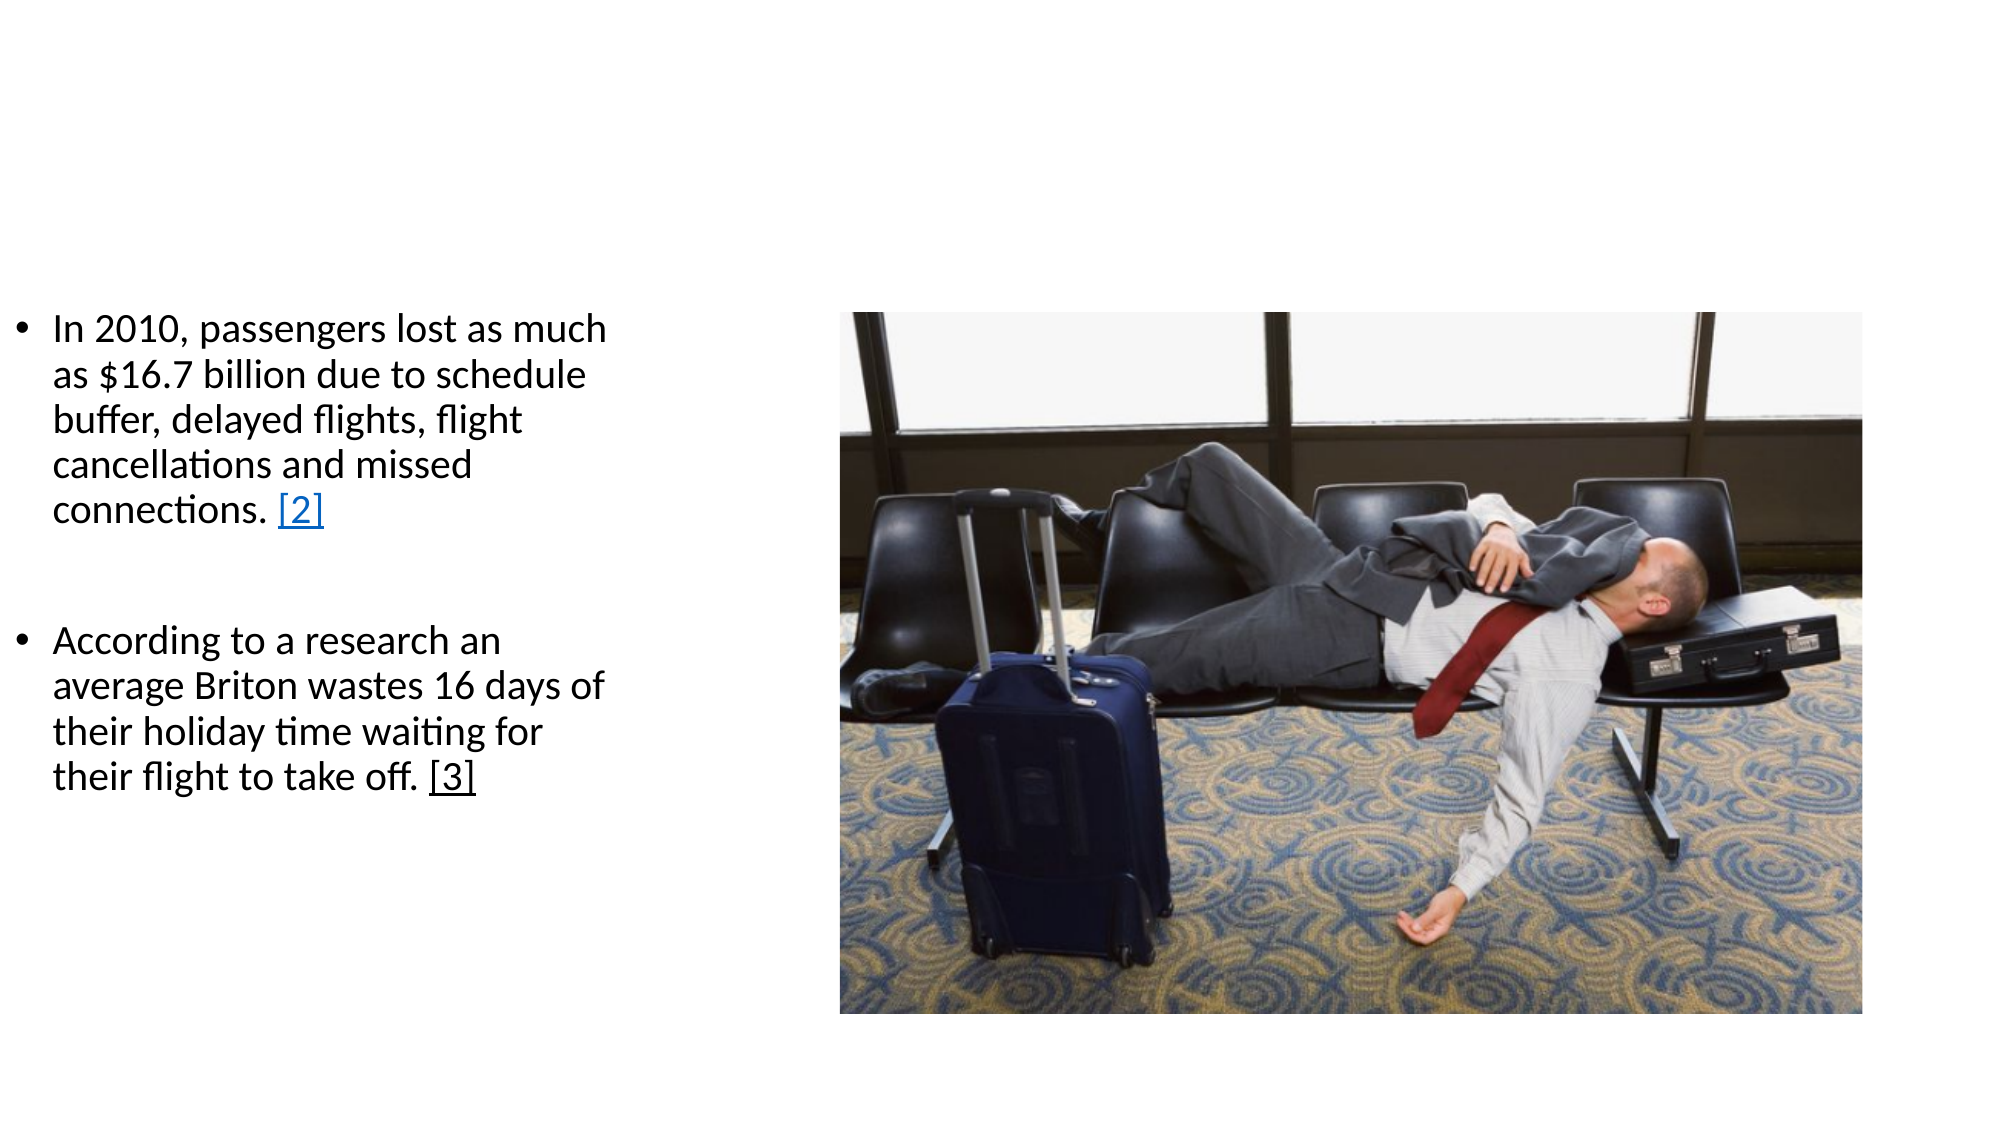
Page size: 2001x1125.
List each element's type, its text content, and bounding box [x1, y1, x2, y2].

picture [839, 312, 1863, 1014]
list In 2010, passengers lost as much as $16.7 billion due to schedule buffer, delayed flights, flight cancellations and missed connections. [2] According to a research an average Briton wastes 16 days of their holiday time waiting for their flight to take off. [3] [0, 299, 623, 1014]
